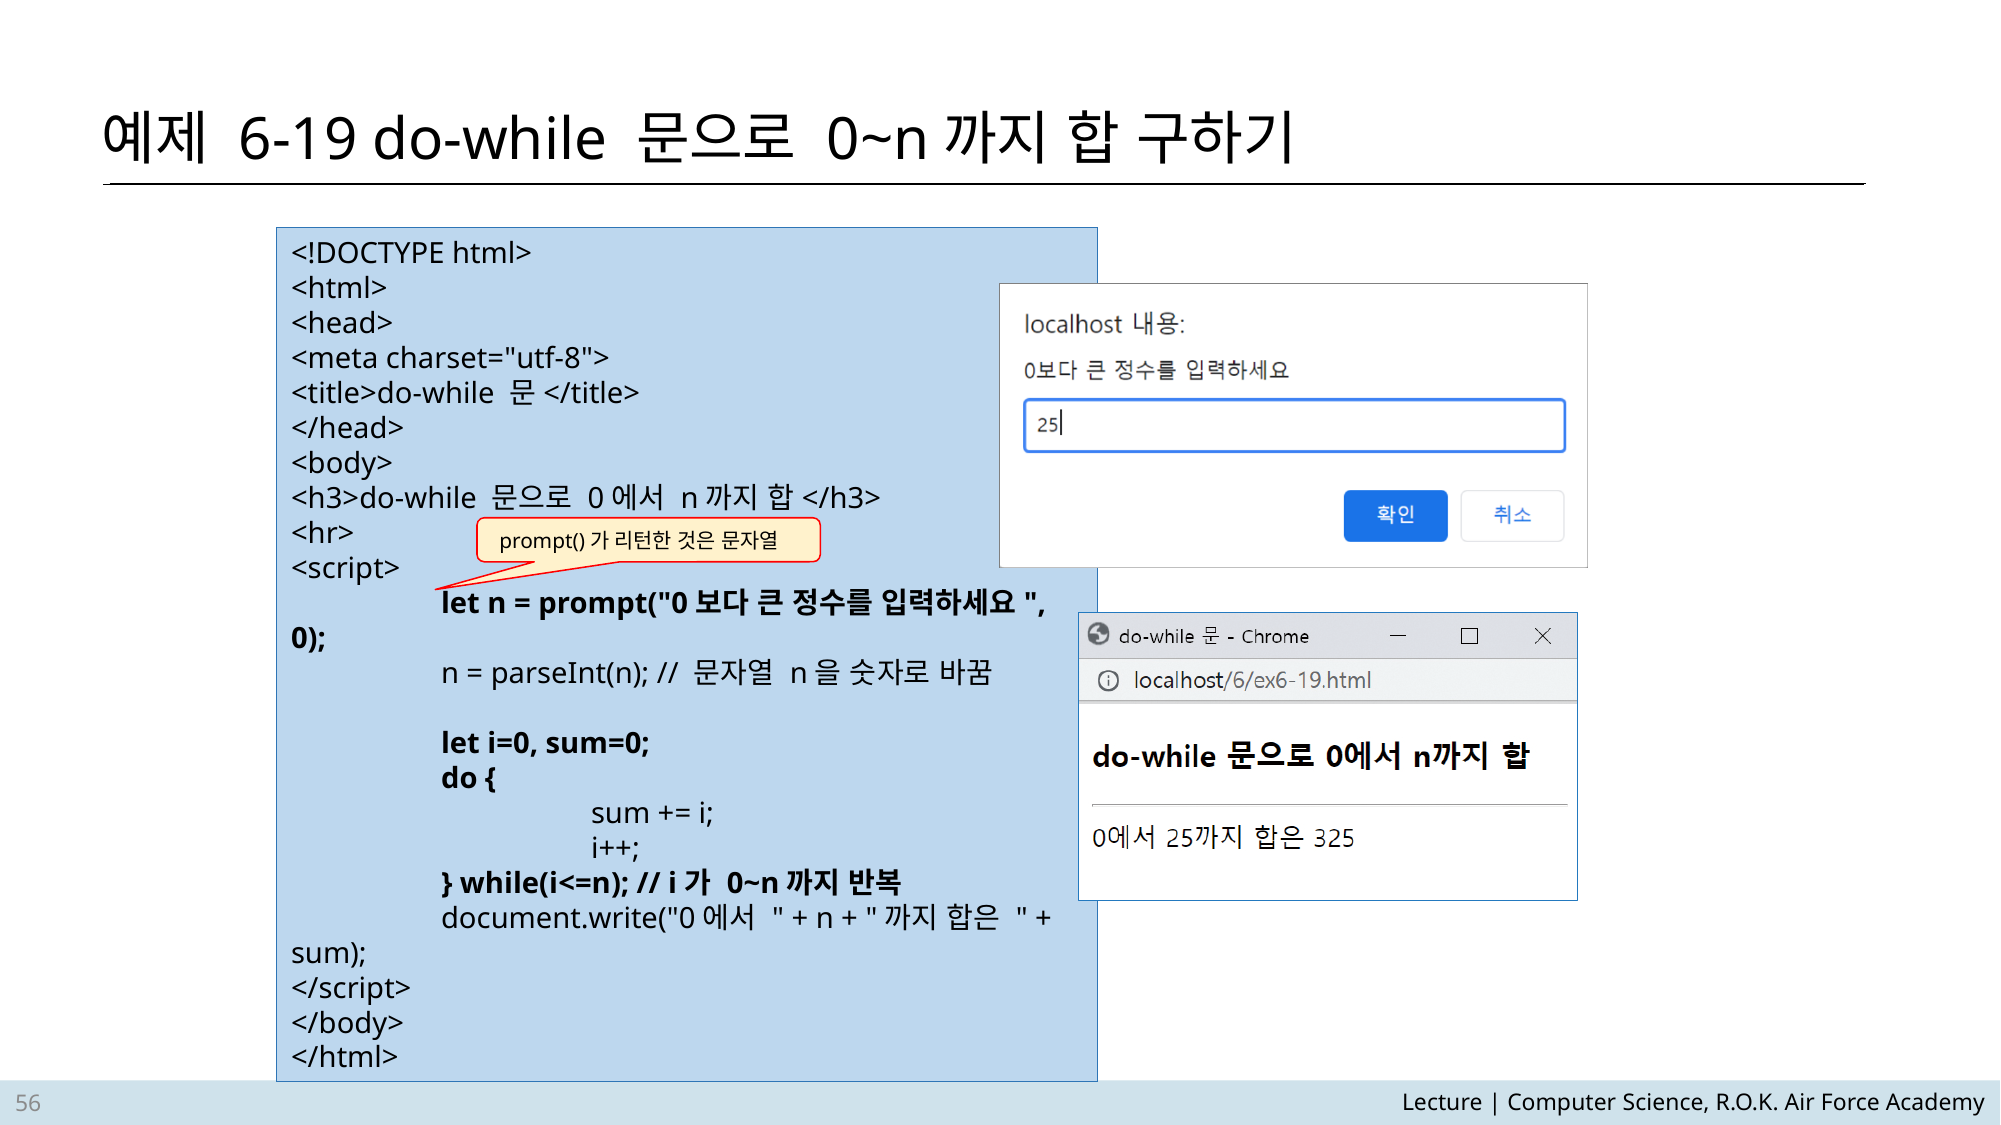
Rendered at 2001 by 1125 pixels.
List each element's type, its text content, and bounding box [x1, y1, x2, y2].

list 예제 6-19 do-while 문으로 0~n까지 합 구하기 [90, 109, 1862, 172]
picture [1079, 612, 1578, 900]
picture [999, 283, 1588, 568]
slide_number 56 [0, 1086, 114, 1123]
text_box <!DOCTYPE html> <html> <head> <meta charset="utf-8"> <title>do-while 문</title> </head> <body> <h3>do-while 문으로 0에서 n까지 합</h3> <hr> <script> let n = prompt("0보다 큰 정수를 입력하세요", 0); n = parseInt(n); // 문자열 n을 숫자로 바꿈 let i=0, sum=0; do { sum += i; i++; } while(i<=n); // i가 0~n까지 반복 document.write("0에서 " + n + "까지 합은 " + sum); </script> </body> </html> [276, 227, 1098, 1082]
text_box prompt()가 리턴한 것은 문자열 [435, 517, 821, 590]
